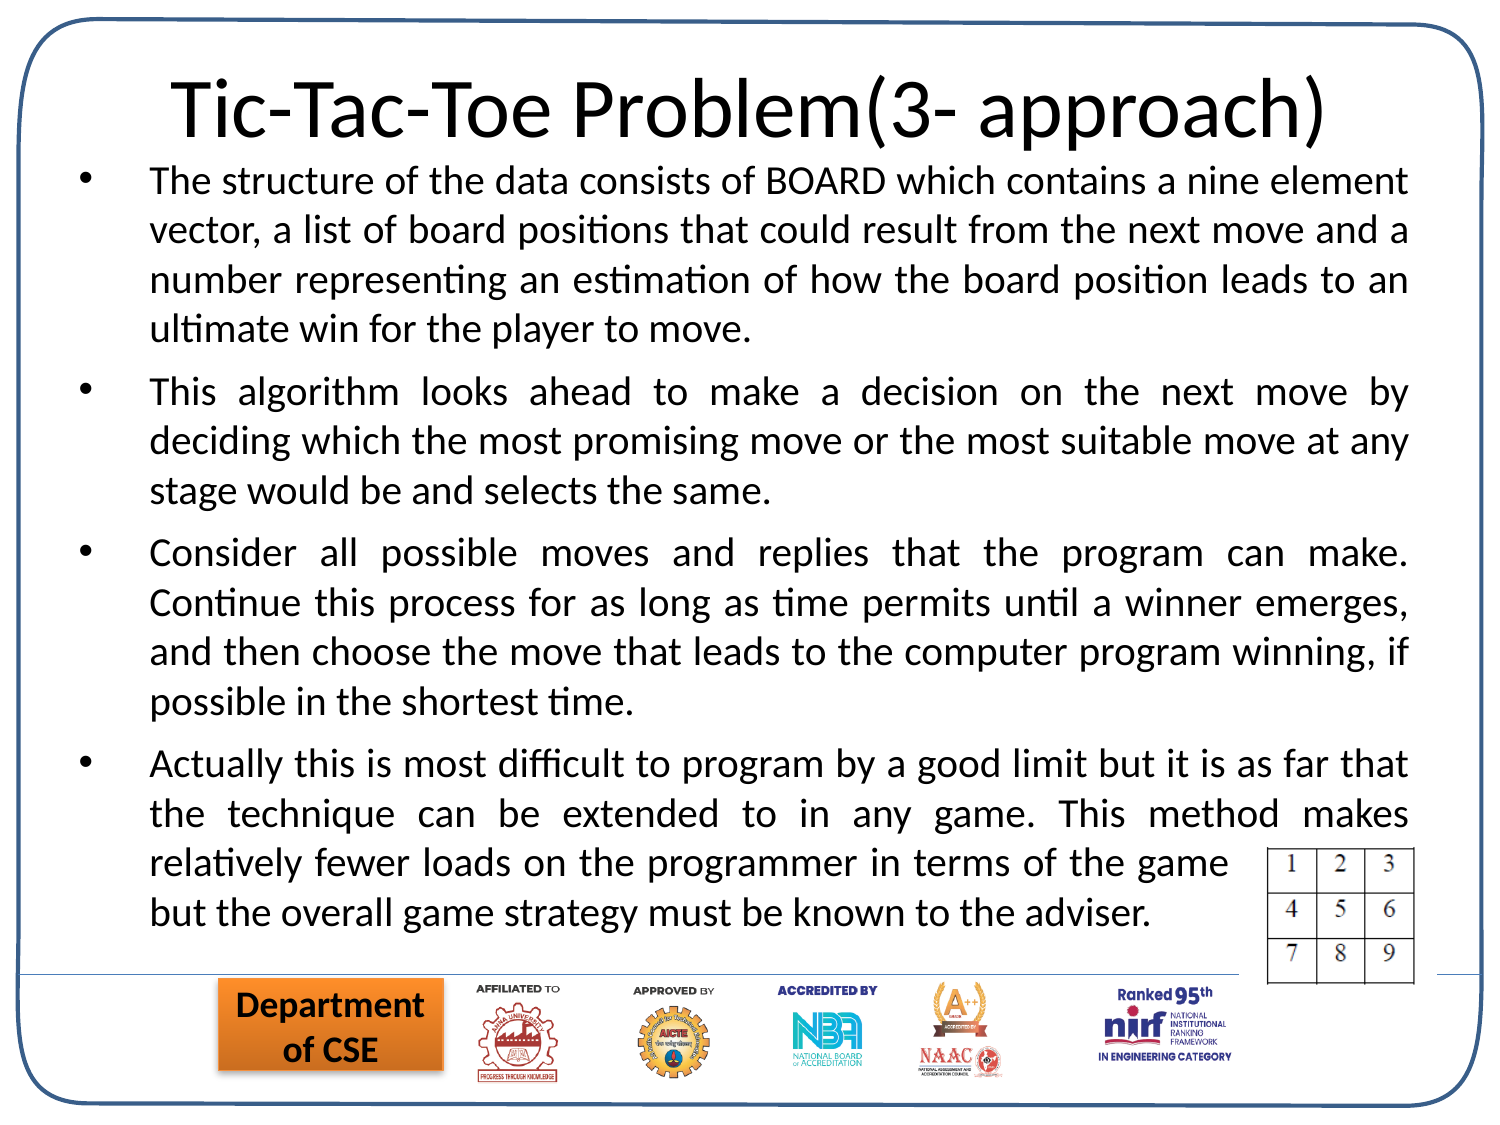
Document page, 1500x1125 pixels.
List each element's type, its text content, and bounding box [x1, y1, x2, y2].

picture [1092, 832, 1438, 1074]
picture [914, 975, 1007, 1083]
list The structure of the data consists of BOARD which contains a nine element vector, a list of board positions that could result from the next move and a number representing an estimation of how the board position leads to an ultimate win for the player to move. This algorithm looks ahead to make a decision on the next move by deciding which the most promising move or the most suitable move at any stage would be and selects the same. Consider all possible moves and replies that the program can make. Continue this process for as long as time permits until a winner emerges, and then choose the move that leads to the computer program winning, if possible in the shortest time. Actually this is most difficult to program by a good limit but it is as far that the technique can be extended to in any game. This method makes relatively fewer loads on the programmer in terms of the game technique but the overall game strategy must be known to the adviser. [60, 145, 1425, 946]
title Tic-Tac-Toe Problem(3- approach) [75, 45, 1425, 145]
picture [775, 975, 880, 1070]
picture [466, 975, 569, 1089]
picture [620, 975, 731, 1086]
